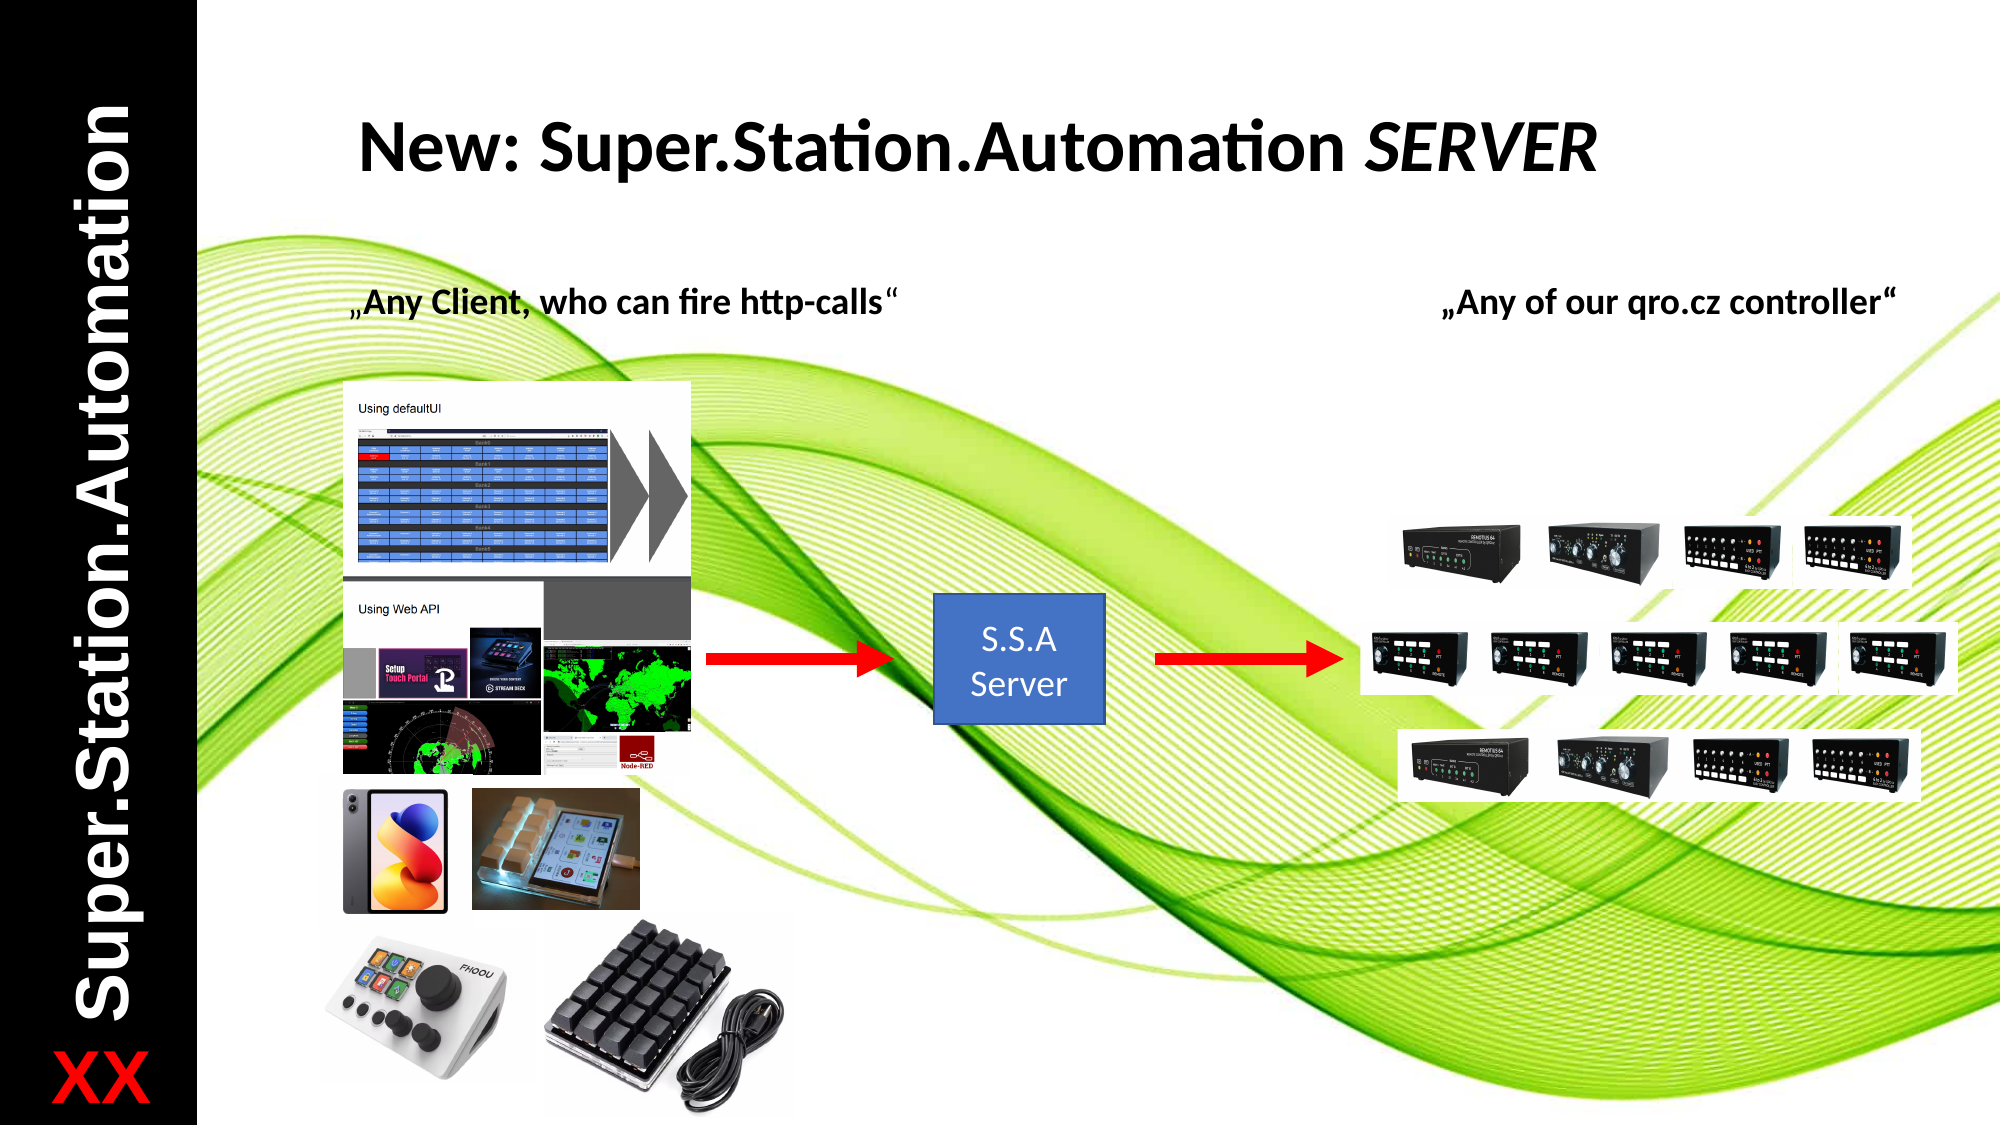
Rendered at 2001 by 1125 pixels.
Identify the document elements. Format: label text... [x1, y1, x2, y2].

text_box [1360, 516, 1958, 802]
text_box New: Super.Station.Automation SERVER [343, 88, 1820, 194]
picture [0, 208, 2000, 1125]
text_box Super.Station.Automation [0, 0, 197, 208]
